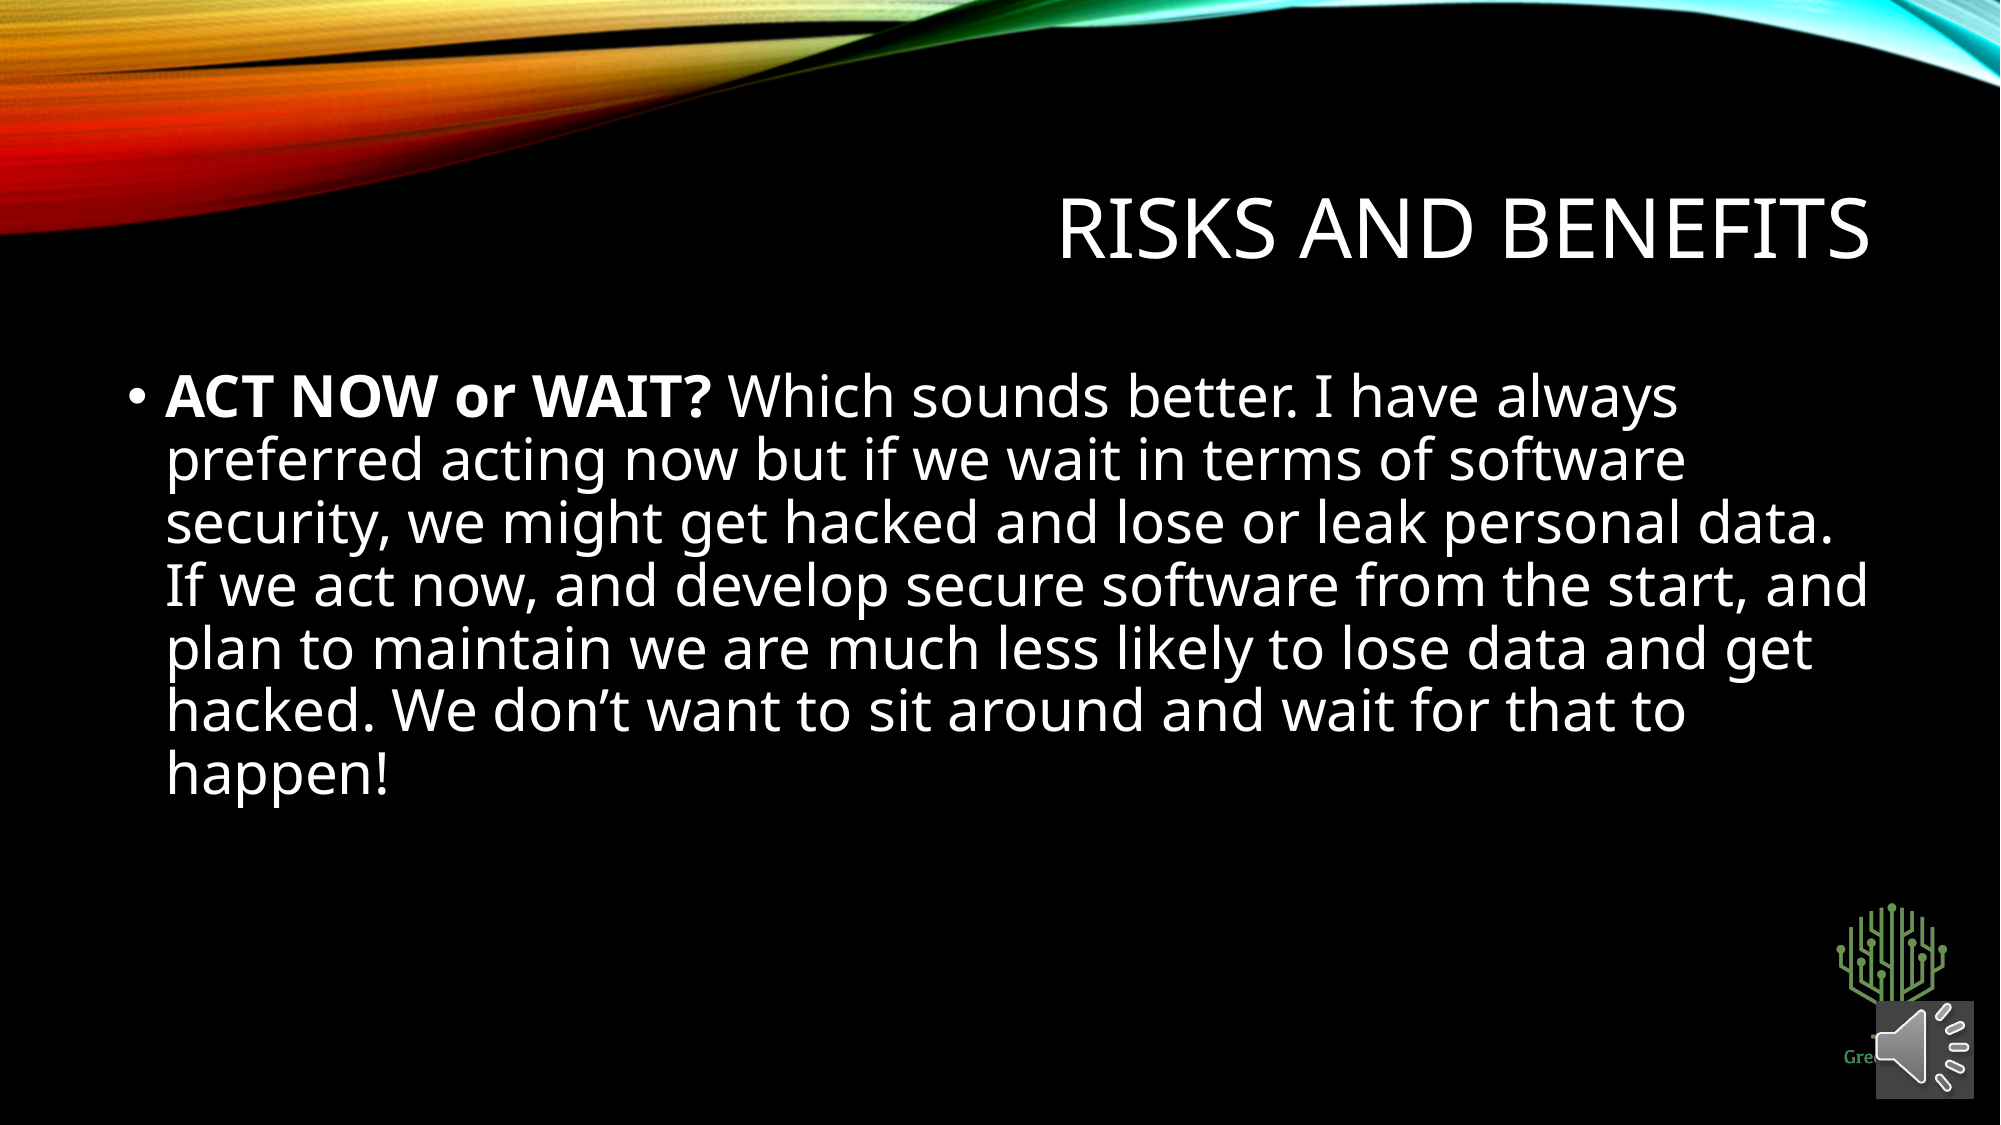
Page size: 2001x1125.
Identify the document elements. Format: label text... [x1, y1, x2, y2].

list ACT NOW or WAIT? Which sounds better. I have always preferred acting now but if we wait in terms of software security, we might get hacked and lose or leak personal data. If we act now, and develop secure software from the start, and plan to maintain we are much less likely to lose data and get hacked. We don’t want to sit around and wait for that to happen! [112, 360, 1888, 1021]
title RISKS AND BENEFITS [474, 125, 1888, 338]
picture [0, 0, 2000, 237]
picture [1817, 892, 1976, 1101]
